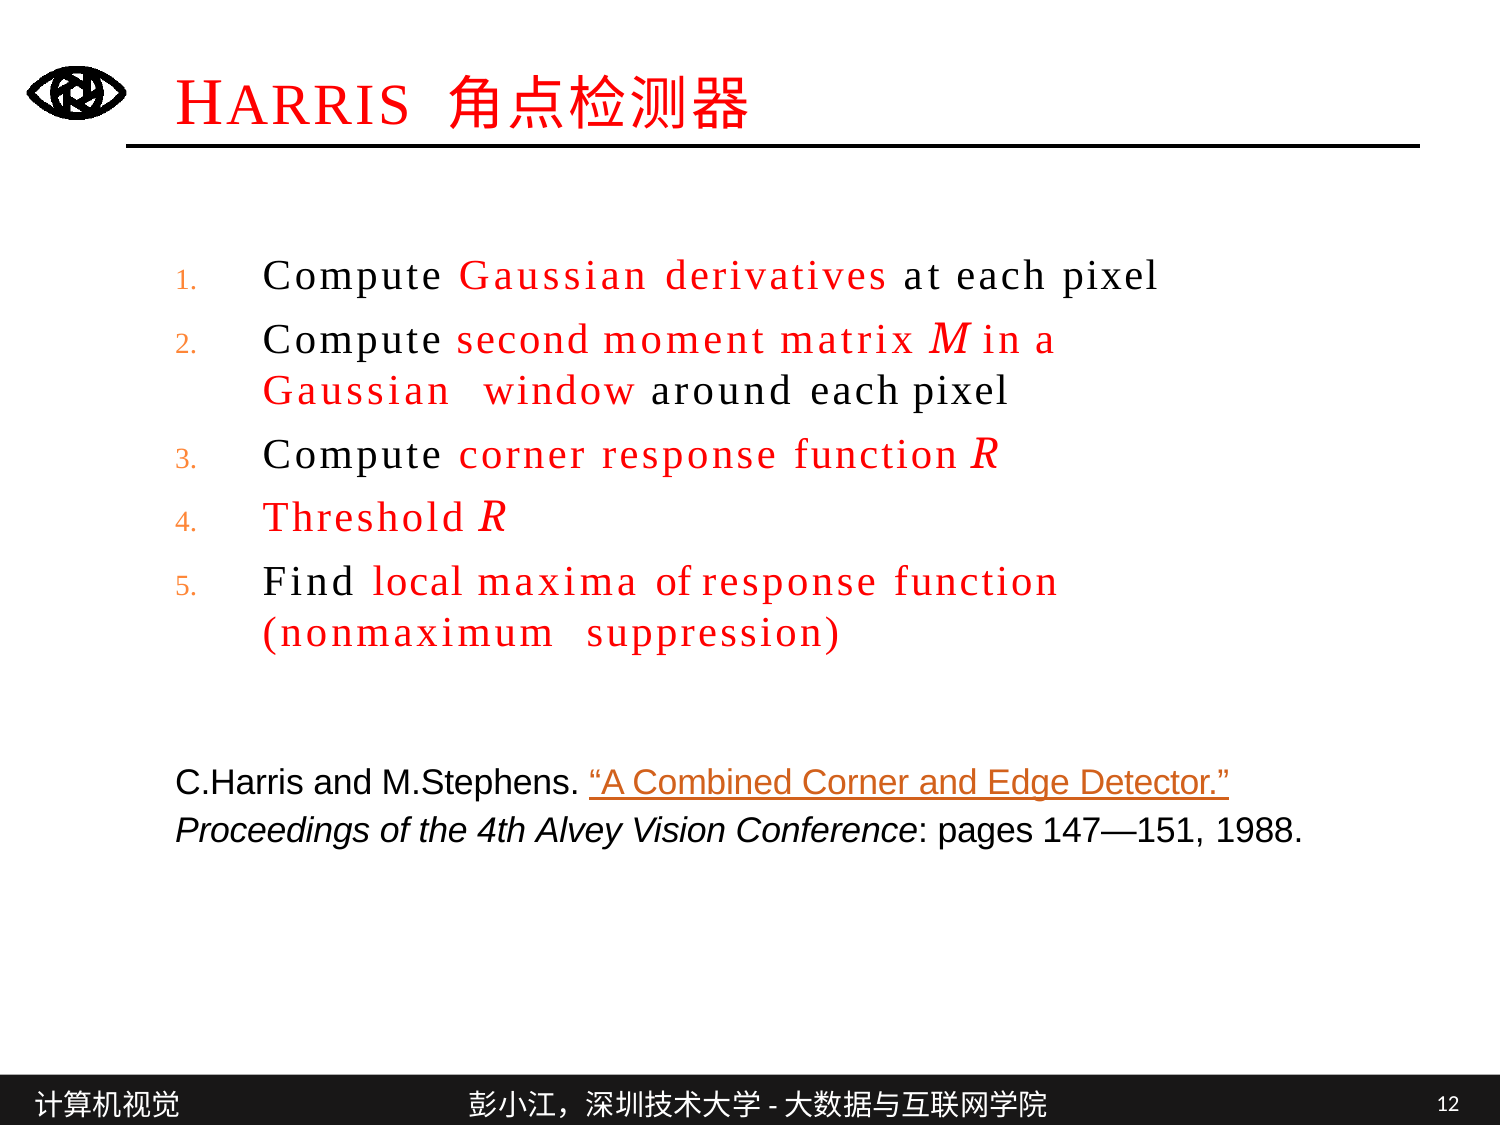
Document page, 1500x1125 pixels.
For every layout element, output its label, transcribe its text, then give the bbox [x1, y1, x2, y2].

title HARRIS 角点检测器 [173, 2, 799, 192]
text_box Compute Gaussian derivatives at each pixel Compute second moment matrix M in a Gaussian window around each pixel Compute corner response function R Threshold R Find local maxima of response function (nonmaximum suppression) C.Harris and M.Stephens. “A Combined Corner and Edge Detector.” Proceedings of the 4th Alvey Vision Conference: pages 147—151, 1988. [173, 234, 1326, 850]
